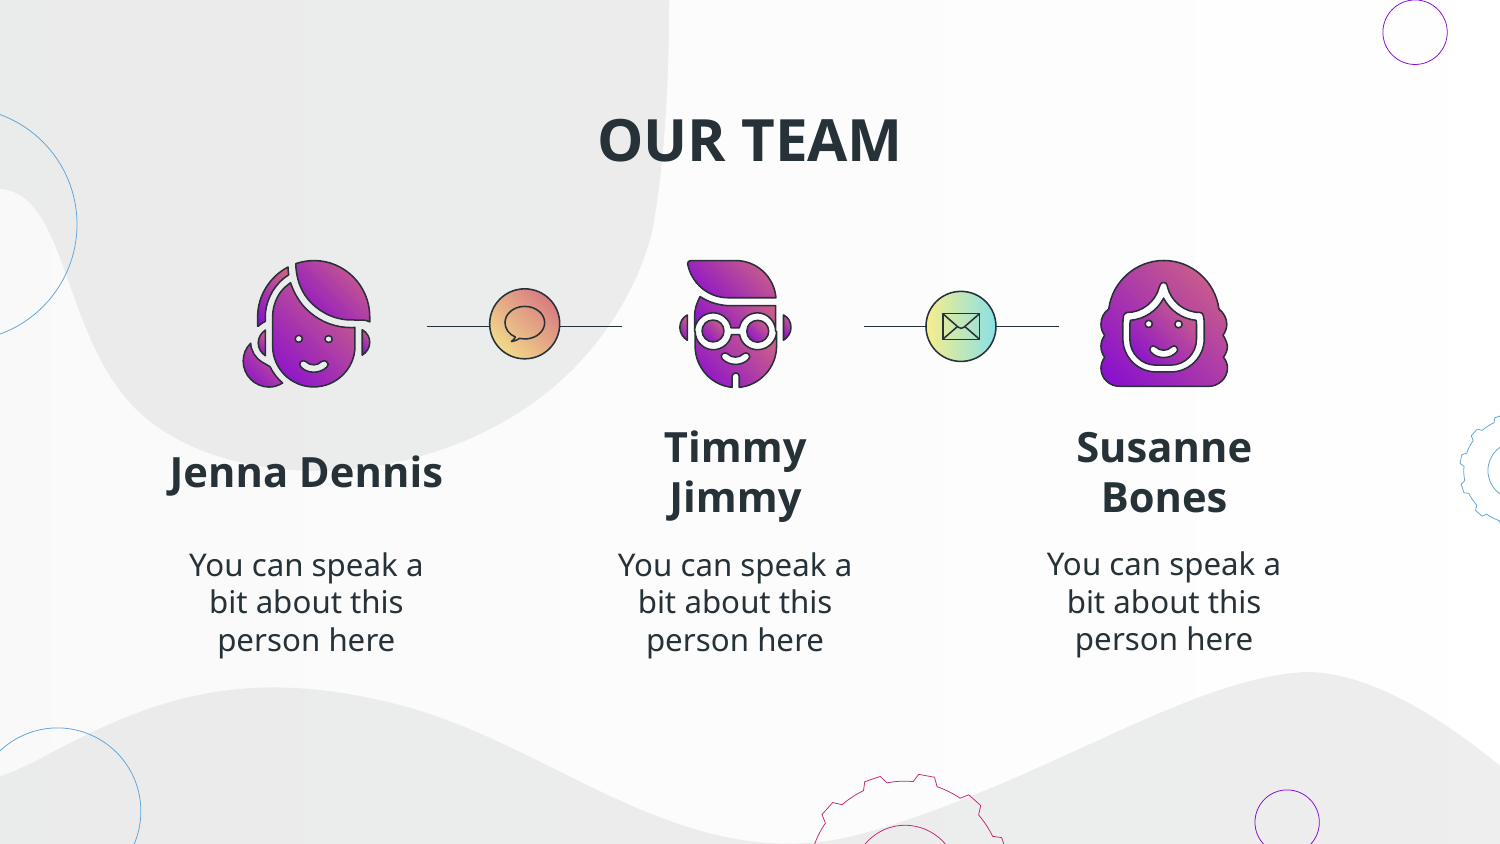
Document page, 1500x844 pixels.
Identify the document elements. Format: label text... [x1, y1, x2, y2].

title Susanne Bones [1009, 430, 1320, 511]
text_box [925, 291, 997, 362]
title Timmy Jimmy [579, 430, 891, 512]
subtitle You can speak a bit about this person here [151, 529, 462, 659]
title Jenna Dennis [151, 430, 462, 512]
subtitle You can speak a bit about this person here [1009, 529, 1320, 659]
title OUR TEAM [116, 107, 1383, 168]
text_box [679, 260, 792, 388]
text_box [242, 260, 370, 388]
text_box [489, 288, 560, 359]
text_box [1100, 260, 1228, 387]
subtitle You can speak a bit about this person here [579, 529, 891, 659]
